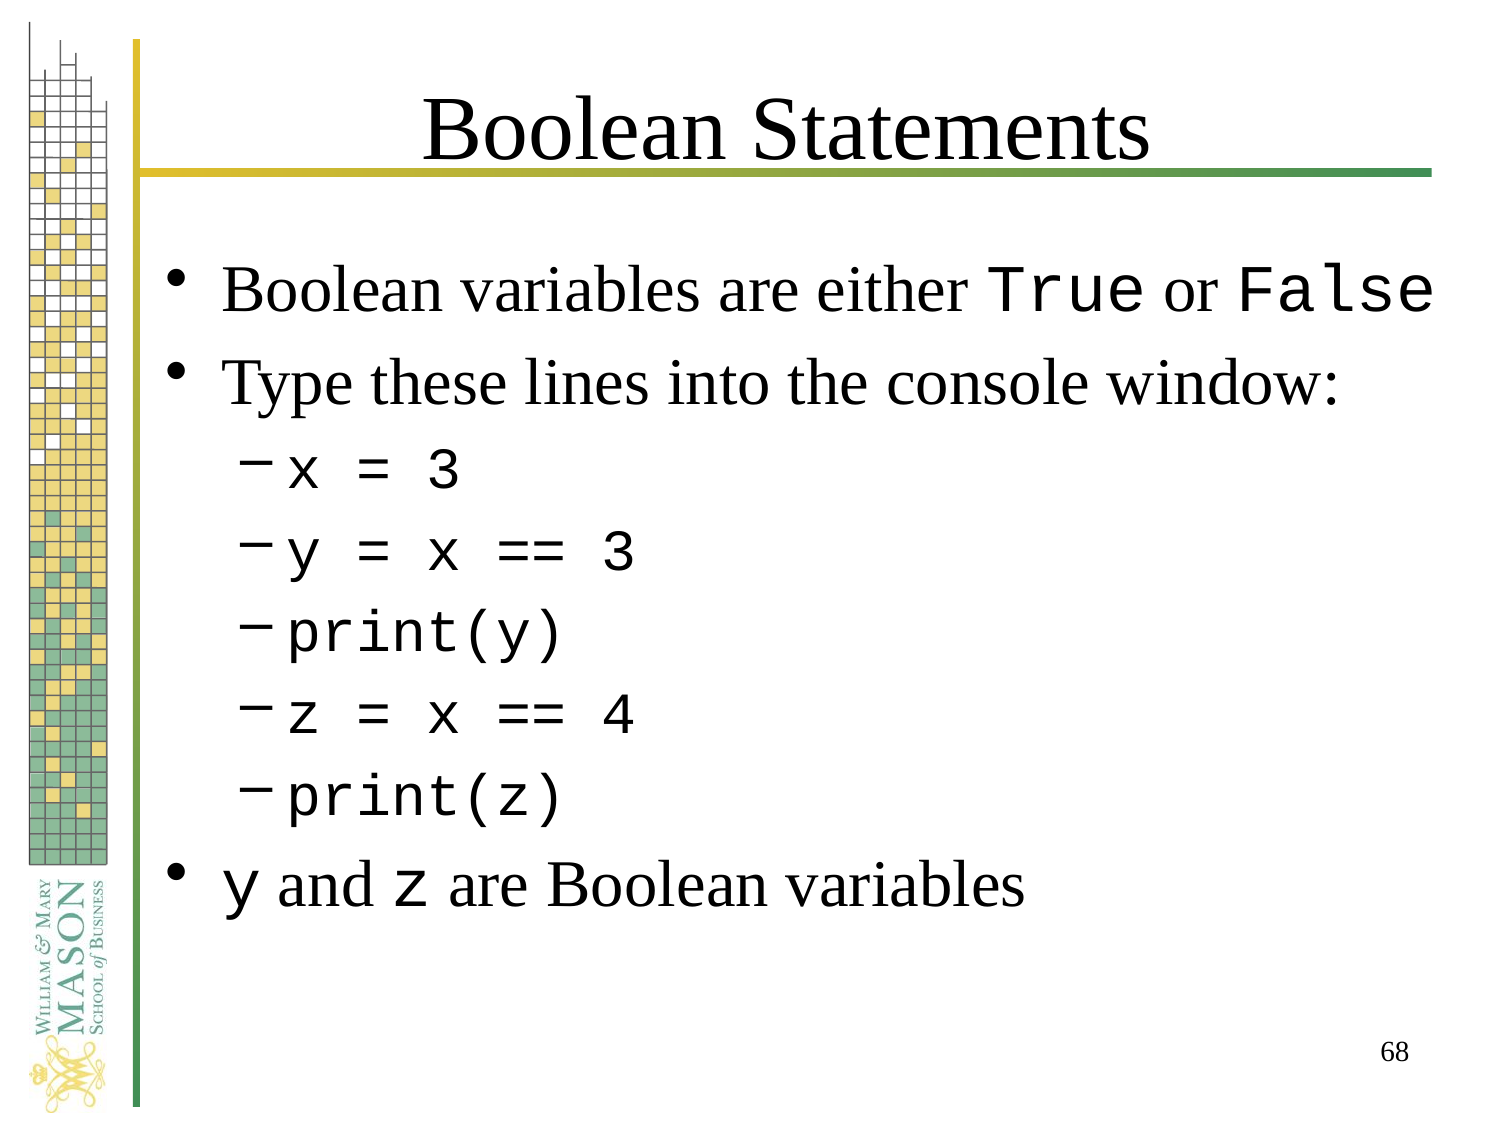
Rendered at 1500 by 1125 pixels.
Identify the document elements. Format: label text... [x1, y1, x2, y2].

slide_number 68 [1048, 1024, 1426, 1103]
list Boolean variables are either True or False Type these lines into the console window: x = 3 y = x == 3 print(y) z = x == 4 print(z) y and z are Boolean variables [150, 237, 1491, 1005]
title Boolean Statements [150, 45, 1425, 200]
slide_number 70 [29, 879, 107, 1113]
